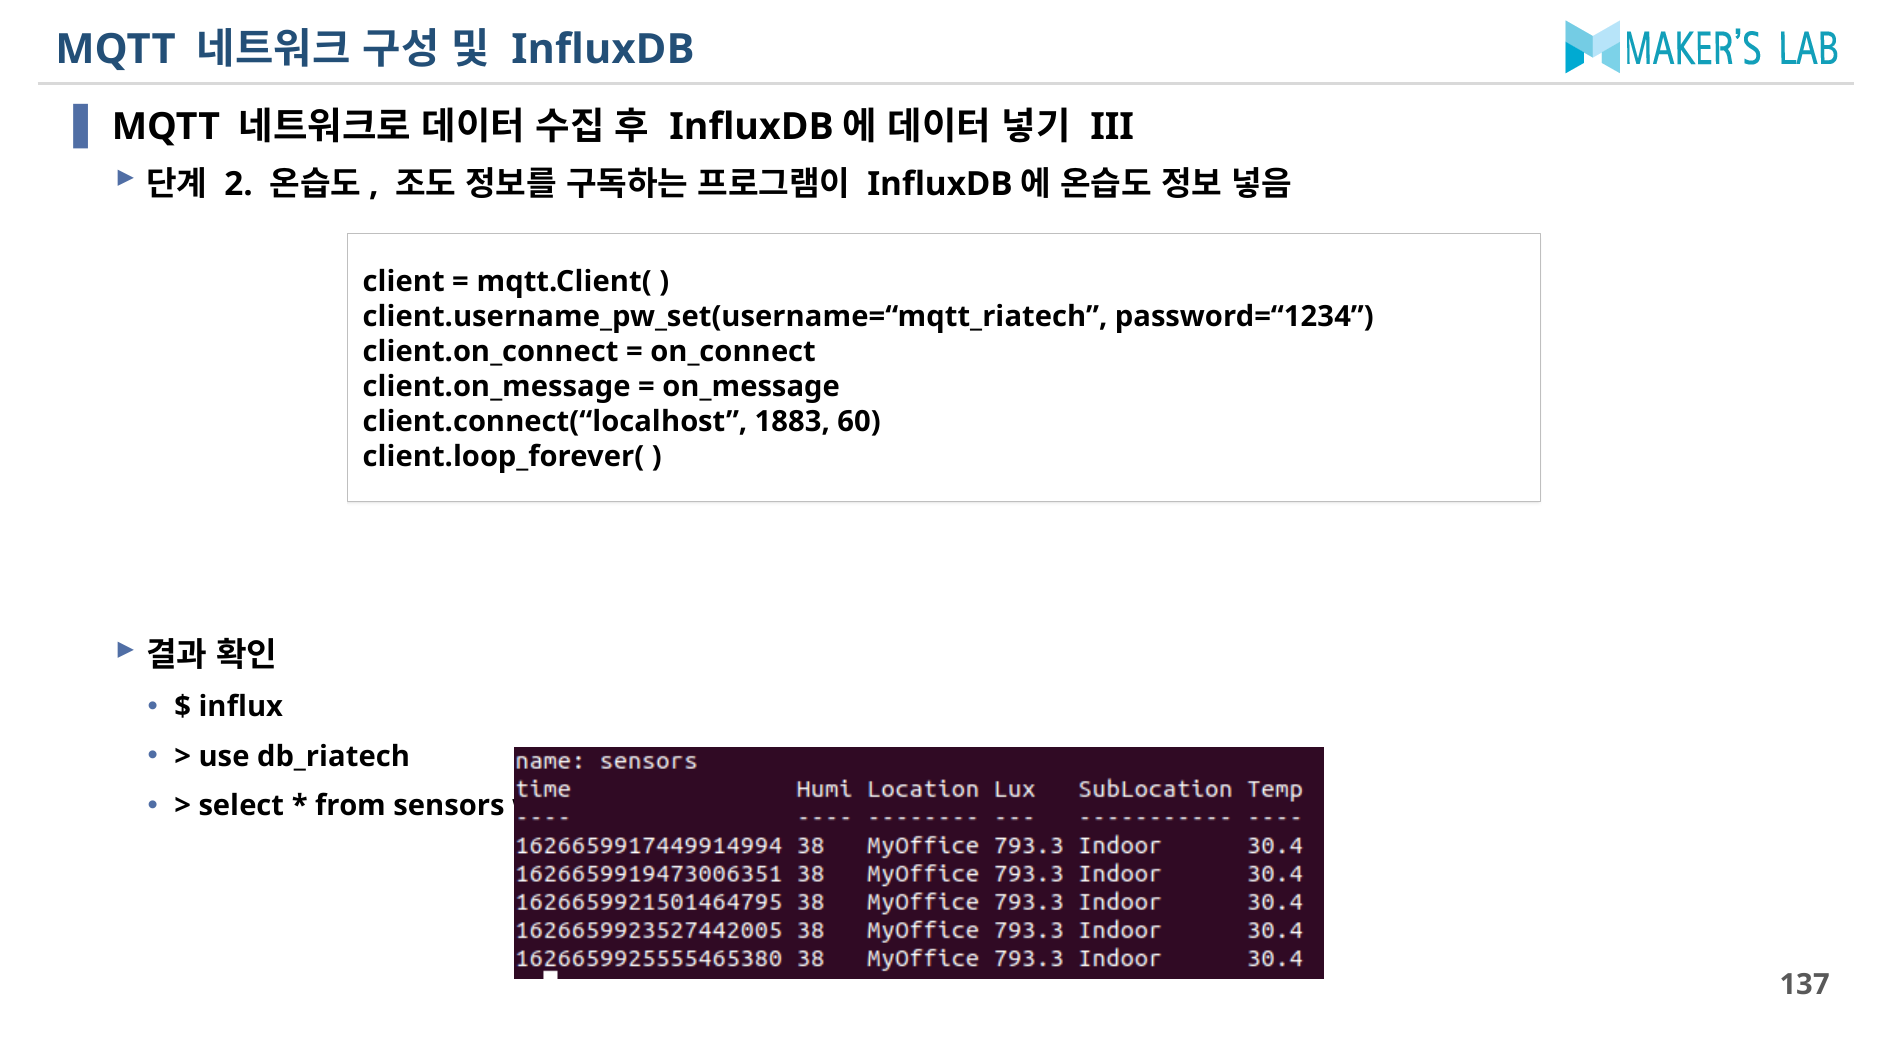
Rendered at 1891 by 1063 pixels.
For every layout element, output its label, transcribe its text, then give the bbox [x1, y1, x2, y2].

title MQTT 네트워크 구성 및 InfluxDB [29, 13, 1809, 80]
text_box client = mqtt.Client( ) client.username_pw_set(username=“mqtt_riatech”, password=“1234”) client.on_connect = on_connect client.on_message = on_message client.connect(“localhost”, 1883, 60) client.loop_forever( ) [347, 233, 1541, 502]
picture [514, 747, 1324, 979]
slide_number 137 [1703, 956, 1845, 1014]
list MQTT 네트워크로 데이터 수집 후 InfluxDB에 데이터 넣기 III 단계 2. 온습도, 조도 정보를 구독하는 프로그램이 InfluxDB에 온습도 정보 넣음 결과 확인 $ influx > use db_riatech > select * from sensors where time > now() – 10s [43, 94, 1845, 382]
picture [1557, 10, 1845, 79]
